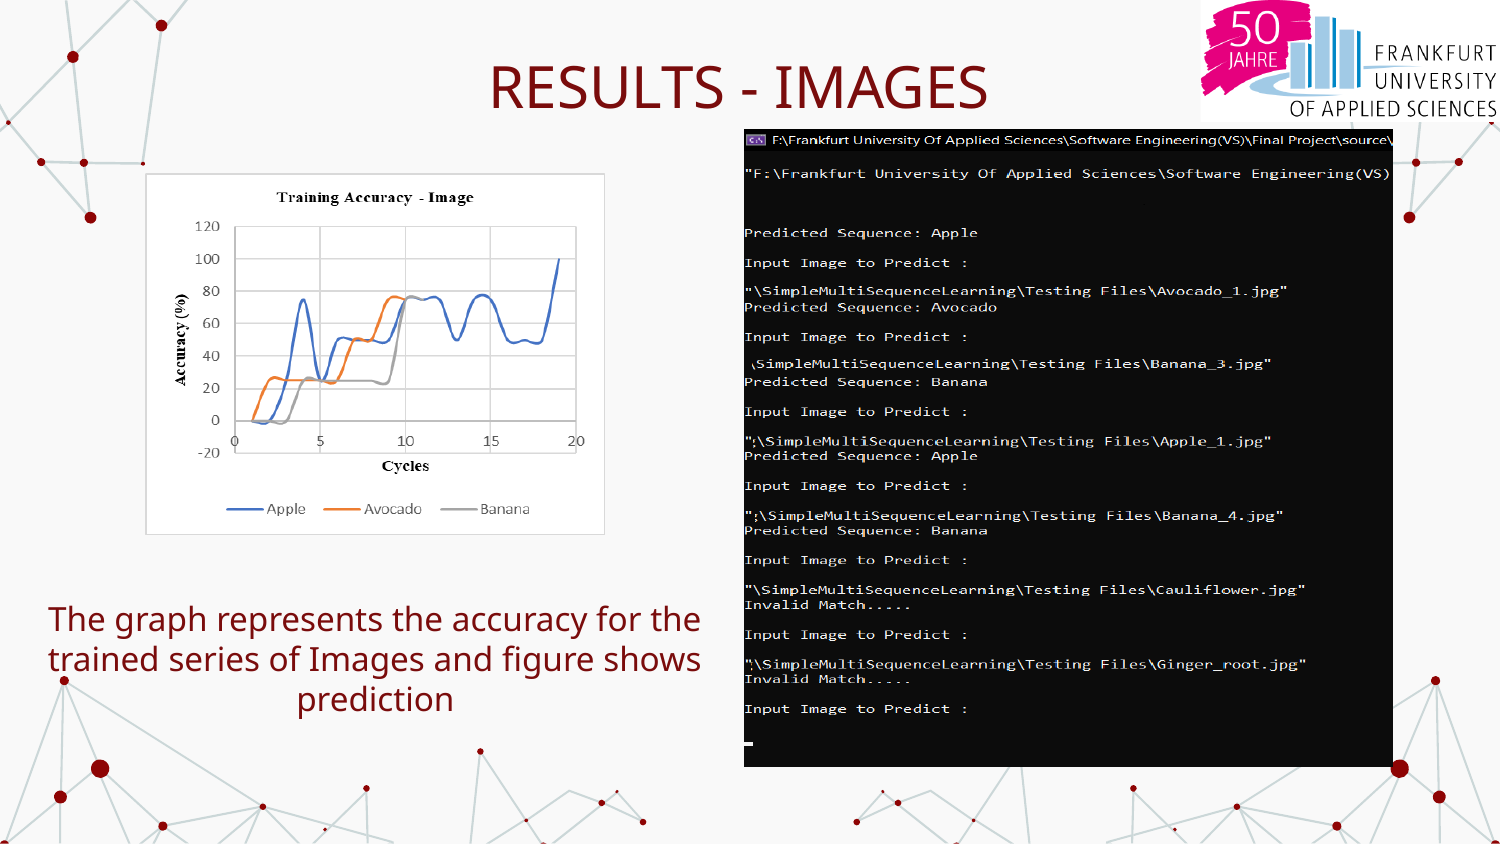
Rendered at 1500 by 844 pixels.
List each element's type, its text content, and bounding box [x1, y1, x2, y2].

picture [1200, 0, 1500, 123]
text_box [1396, 130, 1500, 134]
title RESULTS - IMAGES [107, 35, 1196, 130]
picture [145, 173, 606, 535]
text_box The graph represents the accuracy for the trained series of Images and figure shows prediction [6, 583, 739, 670]
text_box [744, 129, 1393, 768]
